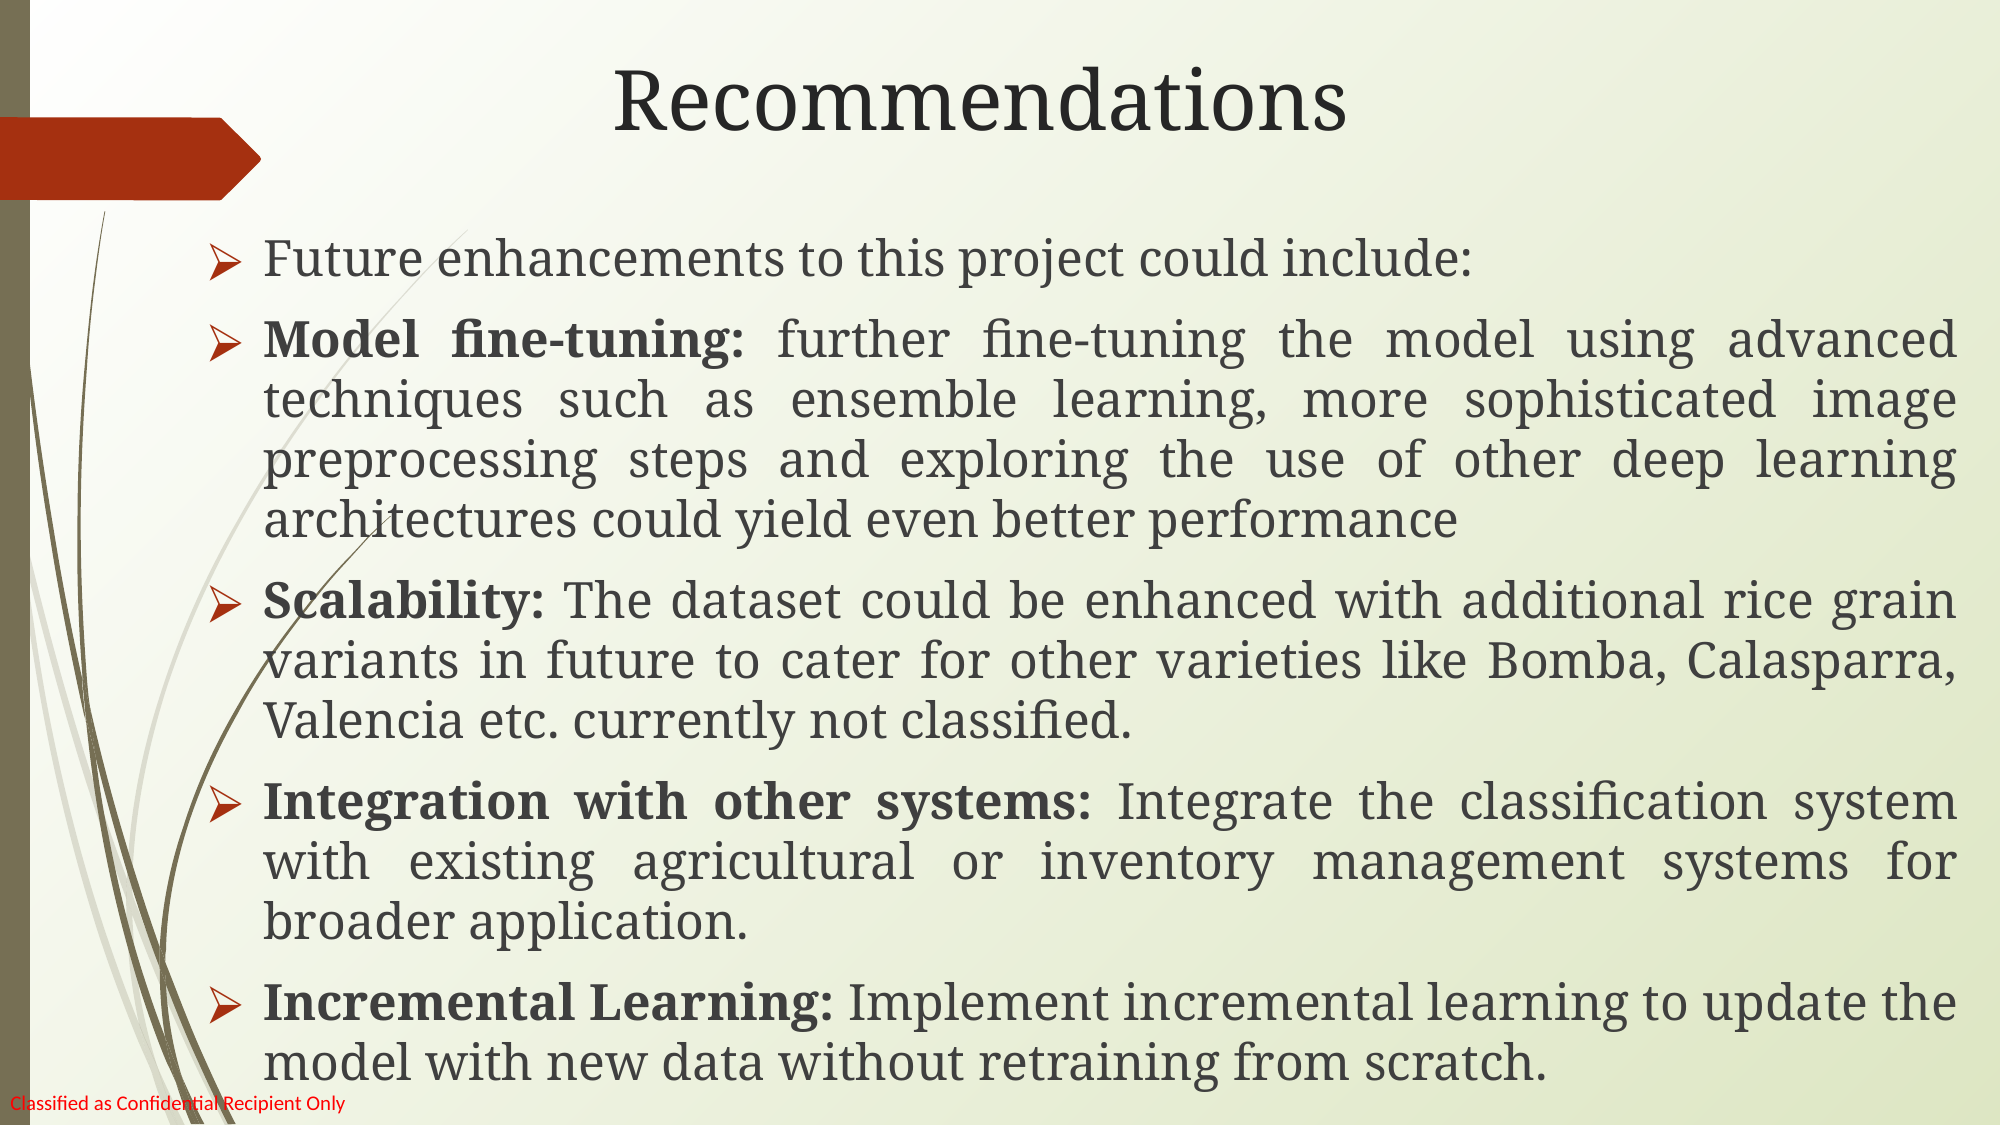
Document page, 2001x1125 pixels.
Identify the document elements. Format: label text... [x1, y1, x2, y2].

list Future enhancements to this project could include: Model fine-tuning: further fine-tuning the model using advanced techniques such as ensemble learning, more sophisticated image preprocessing steps and exploring the use of other deep learning architectures could yield even better performance Scalability: The dataset could be enhanced with additional rice grain variants in future to cater for other varieties like Bomba, Calasparra, Valencia etc. currently not classified. Integration with other systems: Integrate the classification system with existing agricultural or inventory management systems for broader application. Incremental Learning: Implement incremental learning to update the model with new data without retraining from scratch. [192, 219, 1974, 1023]
title Recommendations [302, 40, 1660, 201]
